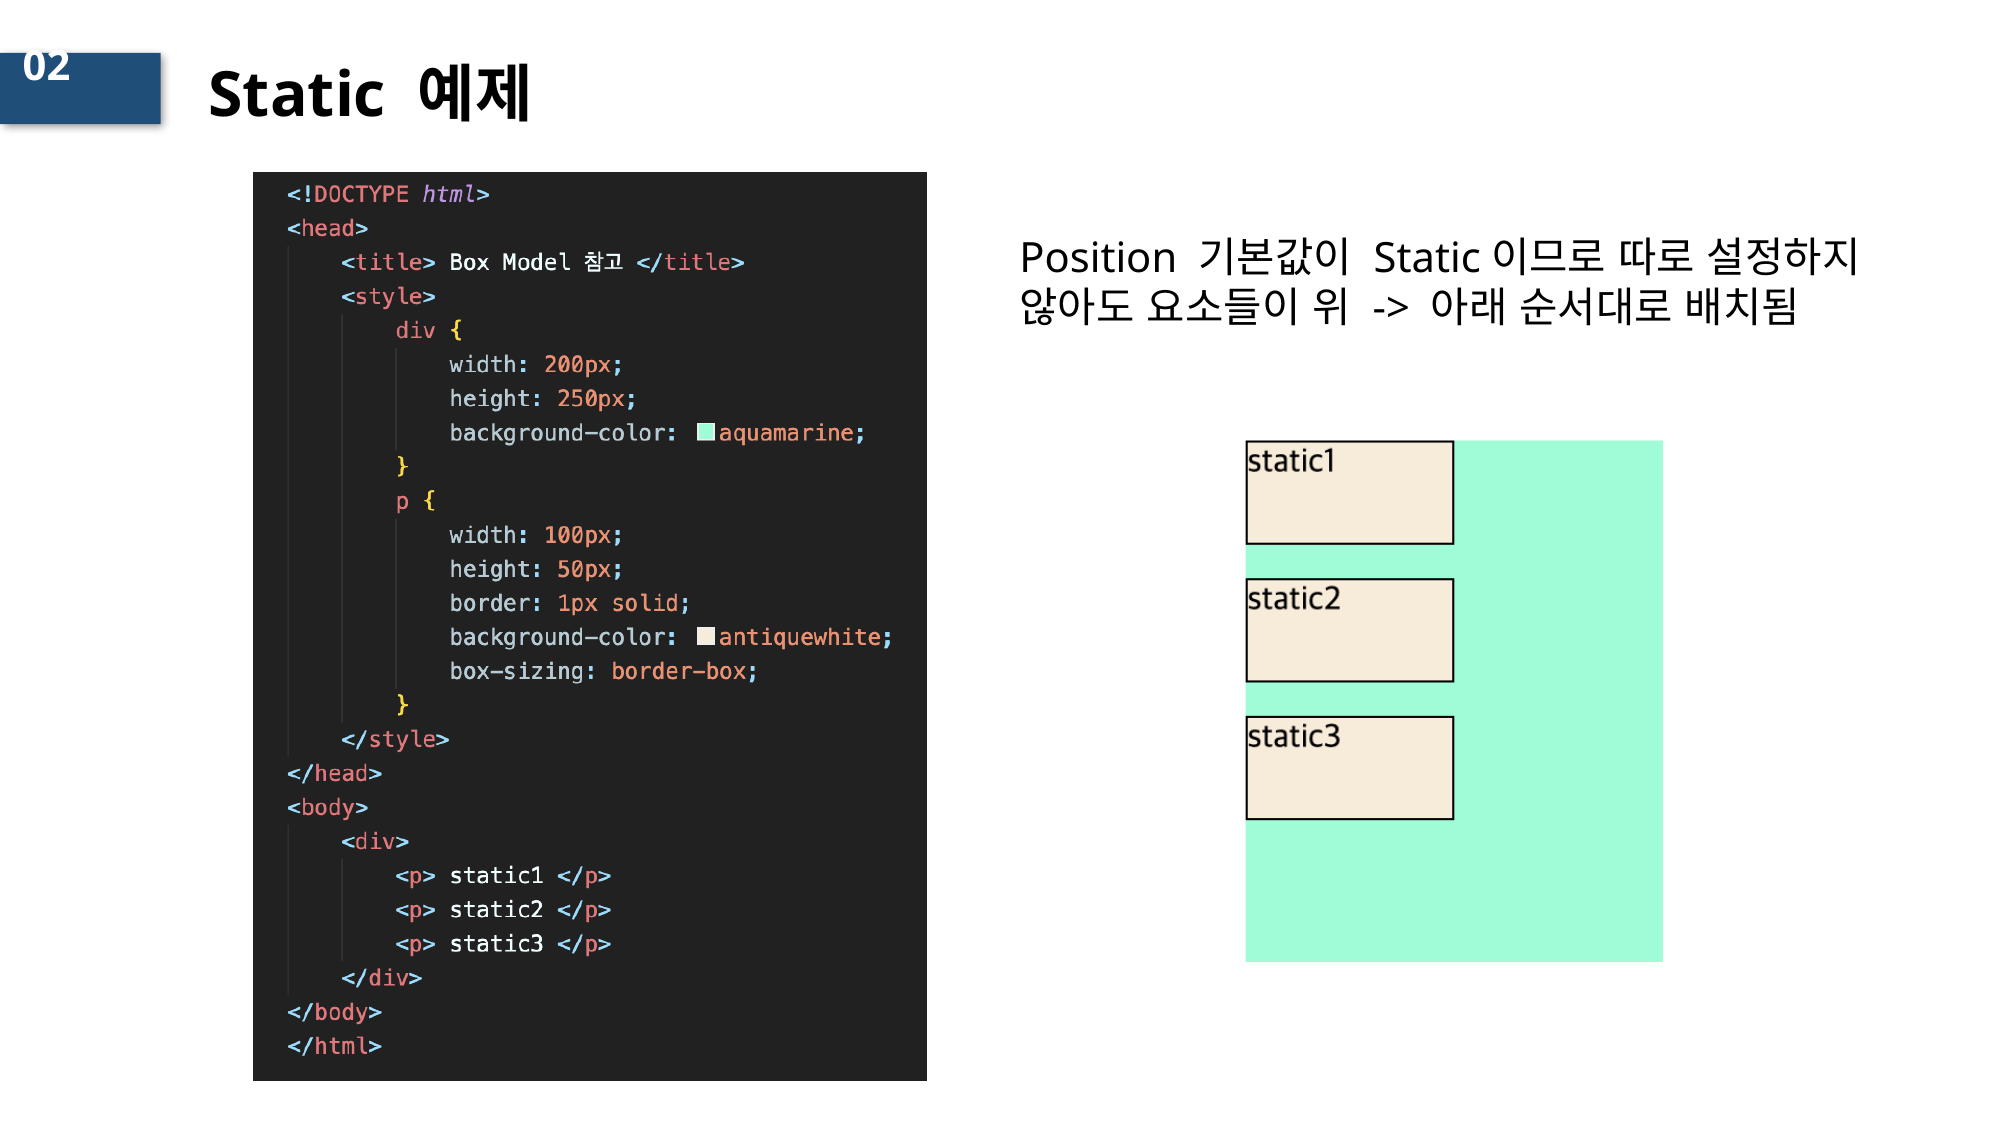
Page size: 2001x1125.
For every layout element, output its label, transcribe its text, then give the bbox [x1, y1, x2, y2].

text_box Position 기본값이 Static이므로 따로 설정하지 않아도 요소들이 위 -> 아래 순서대로 배치됨 [1004, 223, 1912, 339]
picture [253, 172, 927, 1081]
text_box 02 [0, 52, 162, 125]
title Static 예제 [193, 44, 1017, 148]
picture [1229, 428, 1688, 986]
